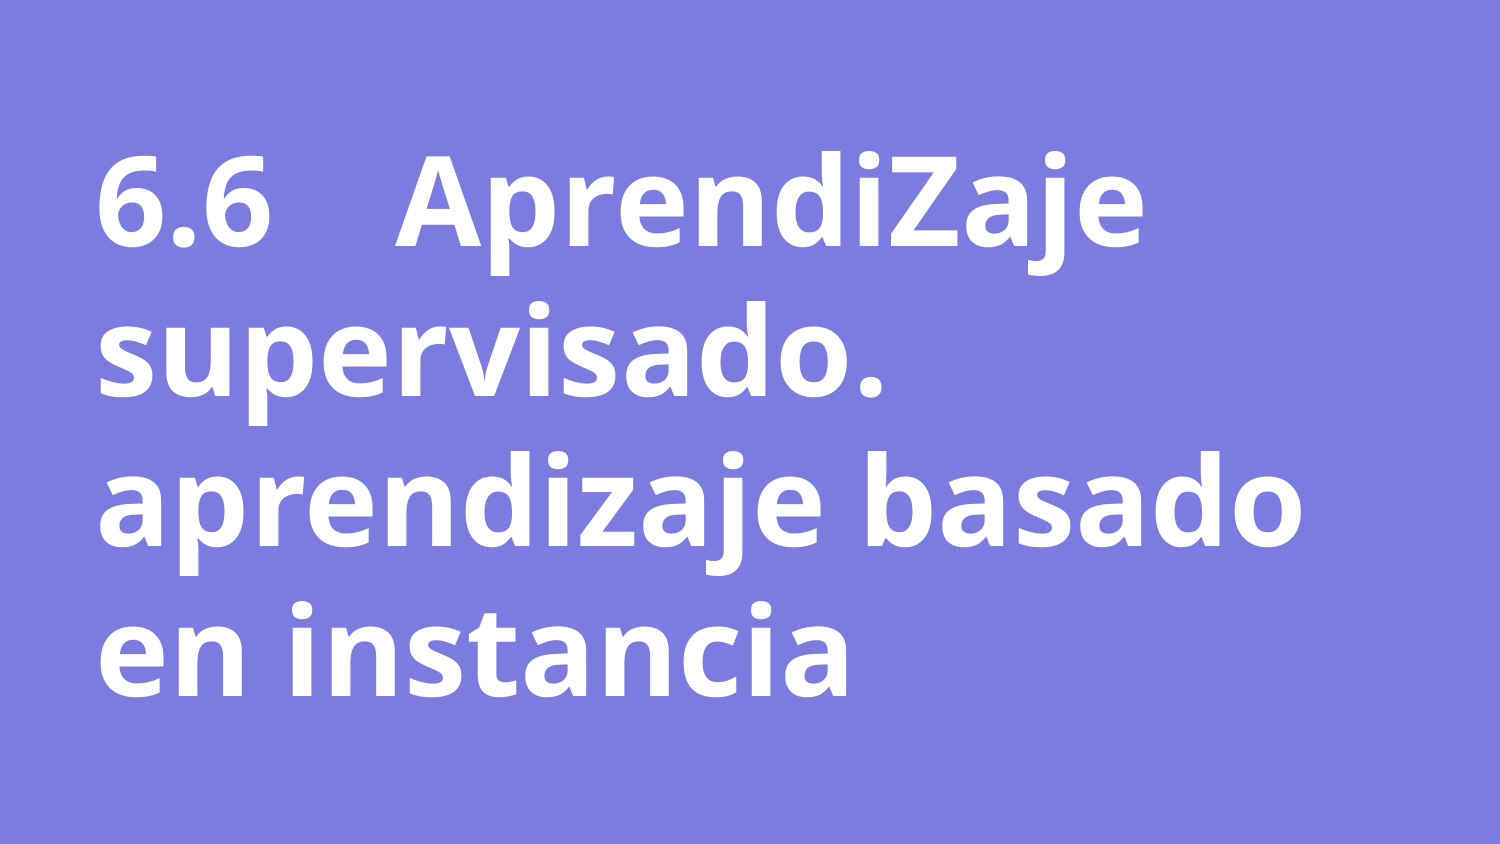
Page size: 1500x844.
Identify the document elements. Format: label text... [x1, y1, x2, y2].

title 6.6 AprendiZaje supervisado. aprendizaje basado en instancia [80, 86, 1419, 758]
